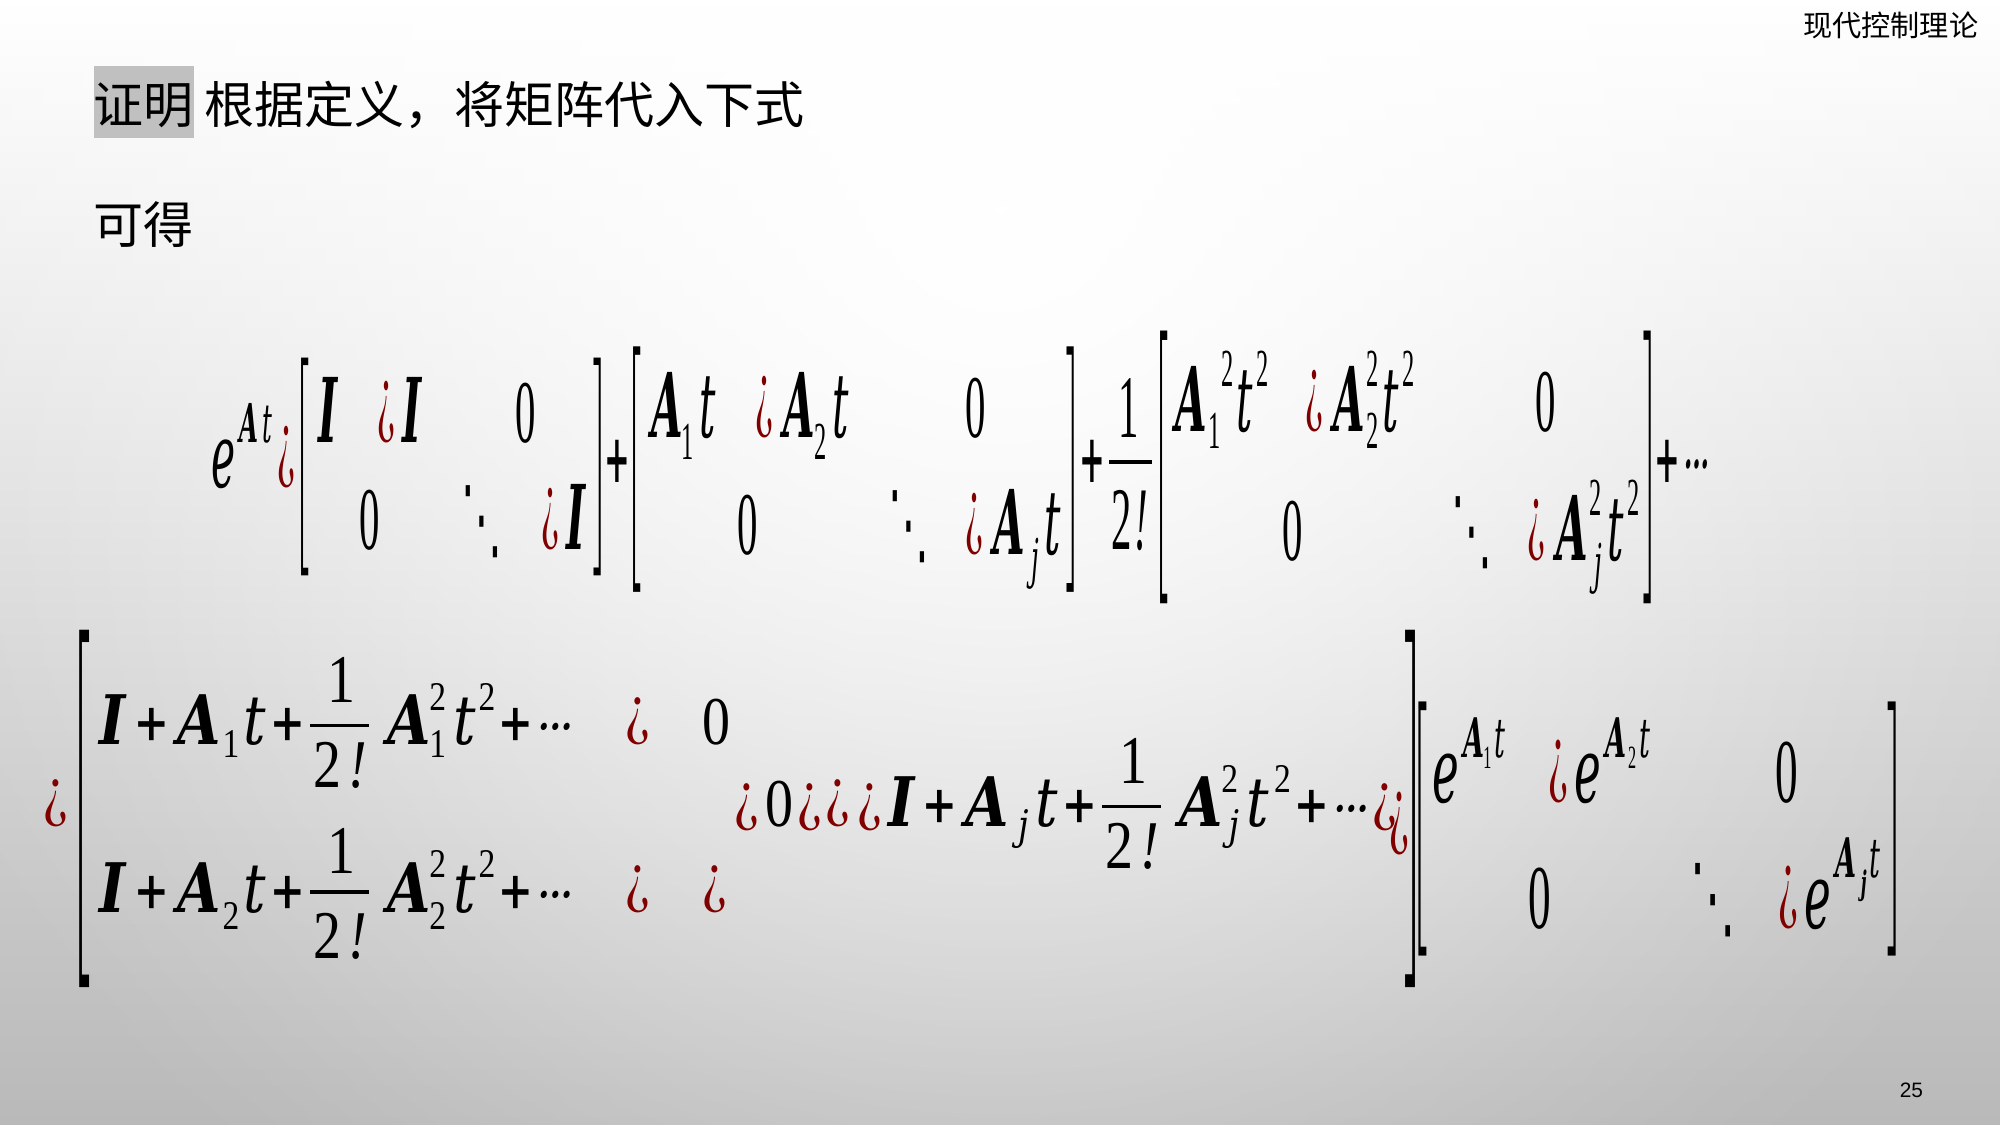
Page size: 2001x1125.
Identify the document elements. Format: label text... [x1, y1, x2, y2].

slide_number 25 [1812, 1059, 1938, 1119]
picture [0, 0, 2000, 1125]
